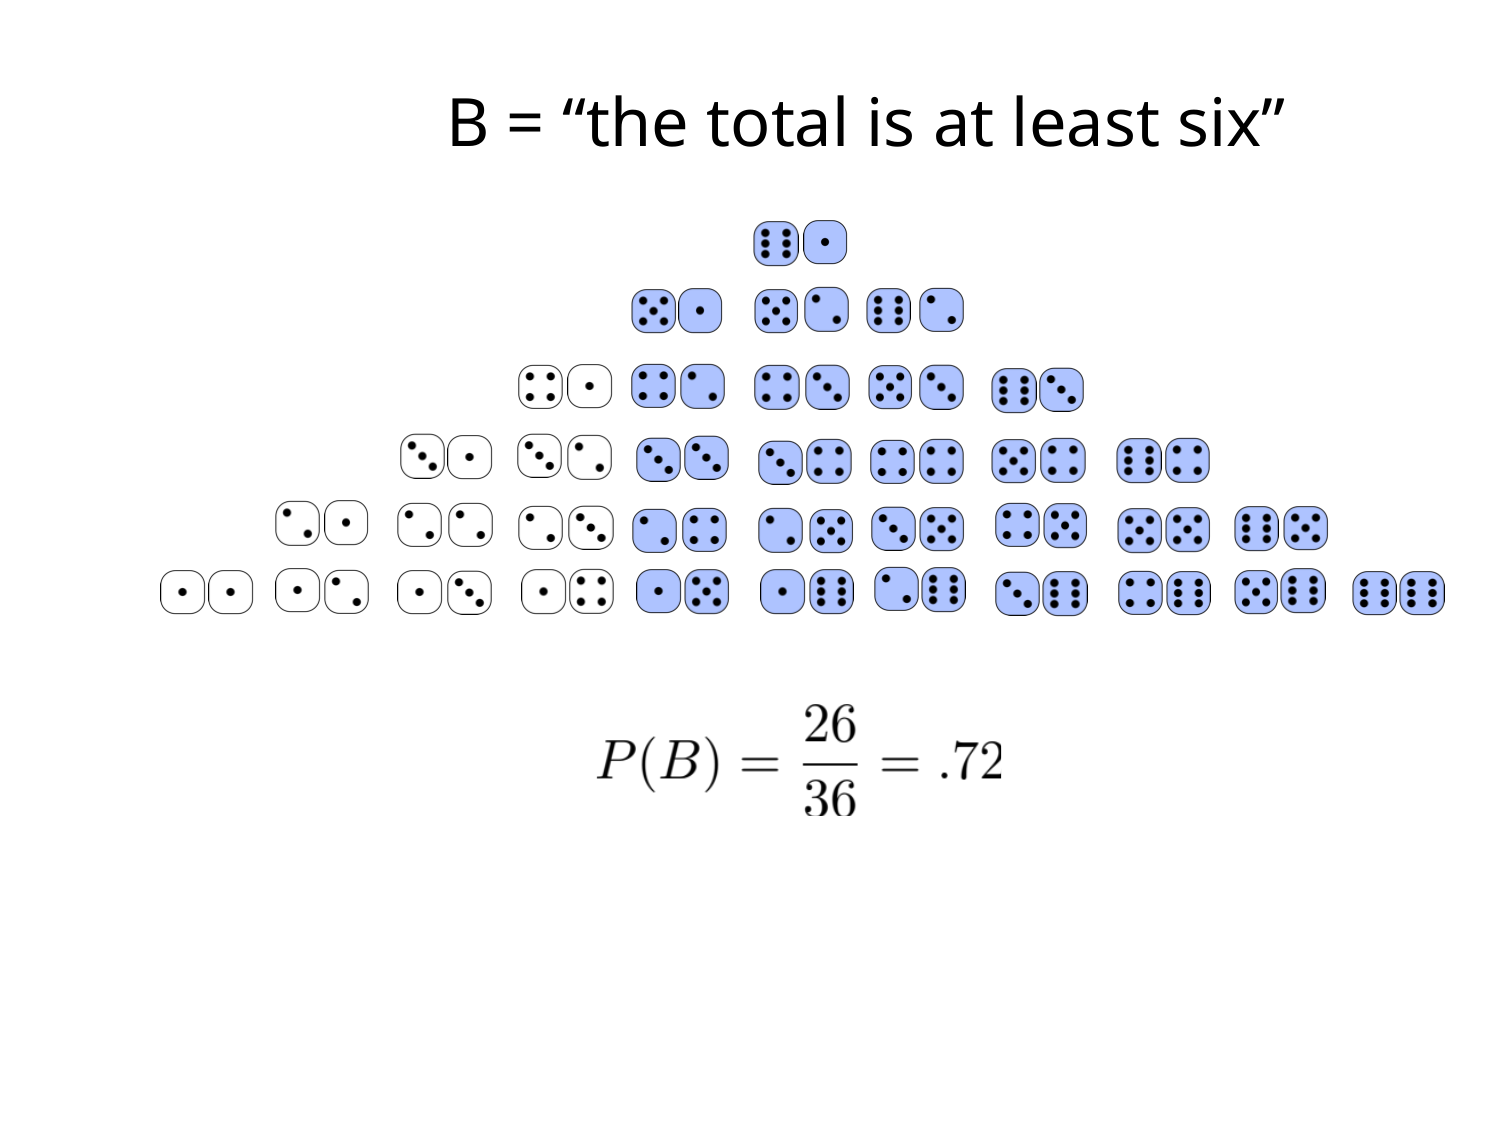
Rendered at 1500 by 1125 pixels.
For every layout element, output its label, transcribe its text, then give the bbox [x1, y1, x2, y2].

picture [596, 703, 1002, 816]
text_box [160, 219, 1444, 617]
text_box B = “the total is at least six” [431, 72, 1352, 168]
